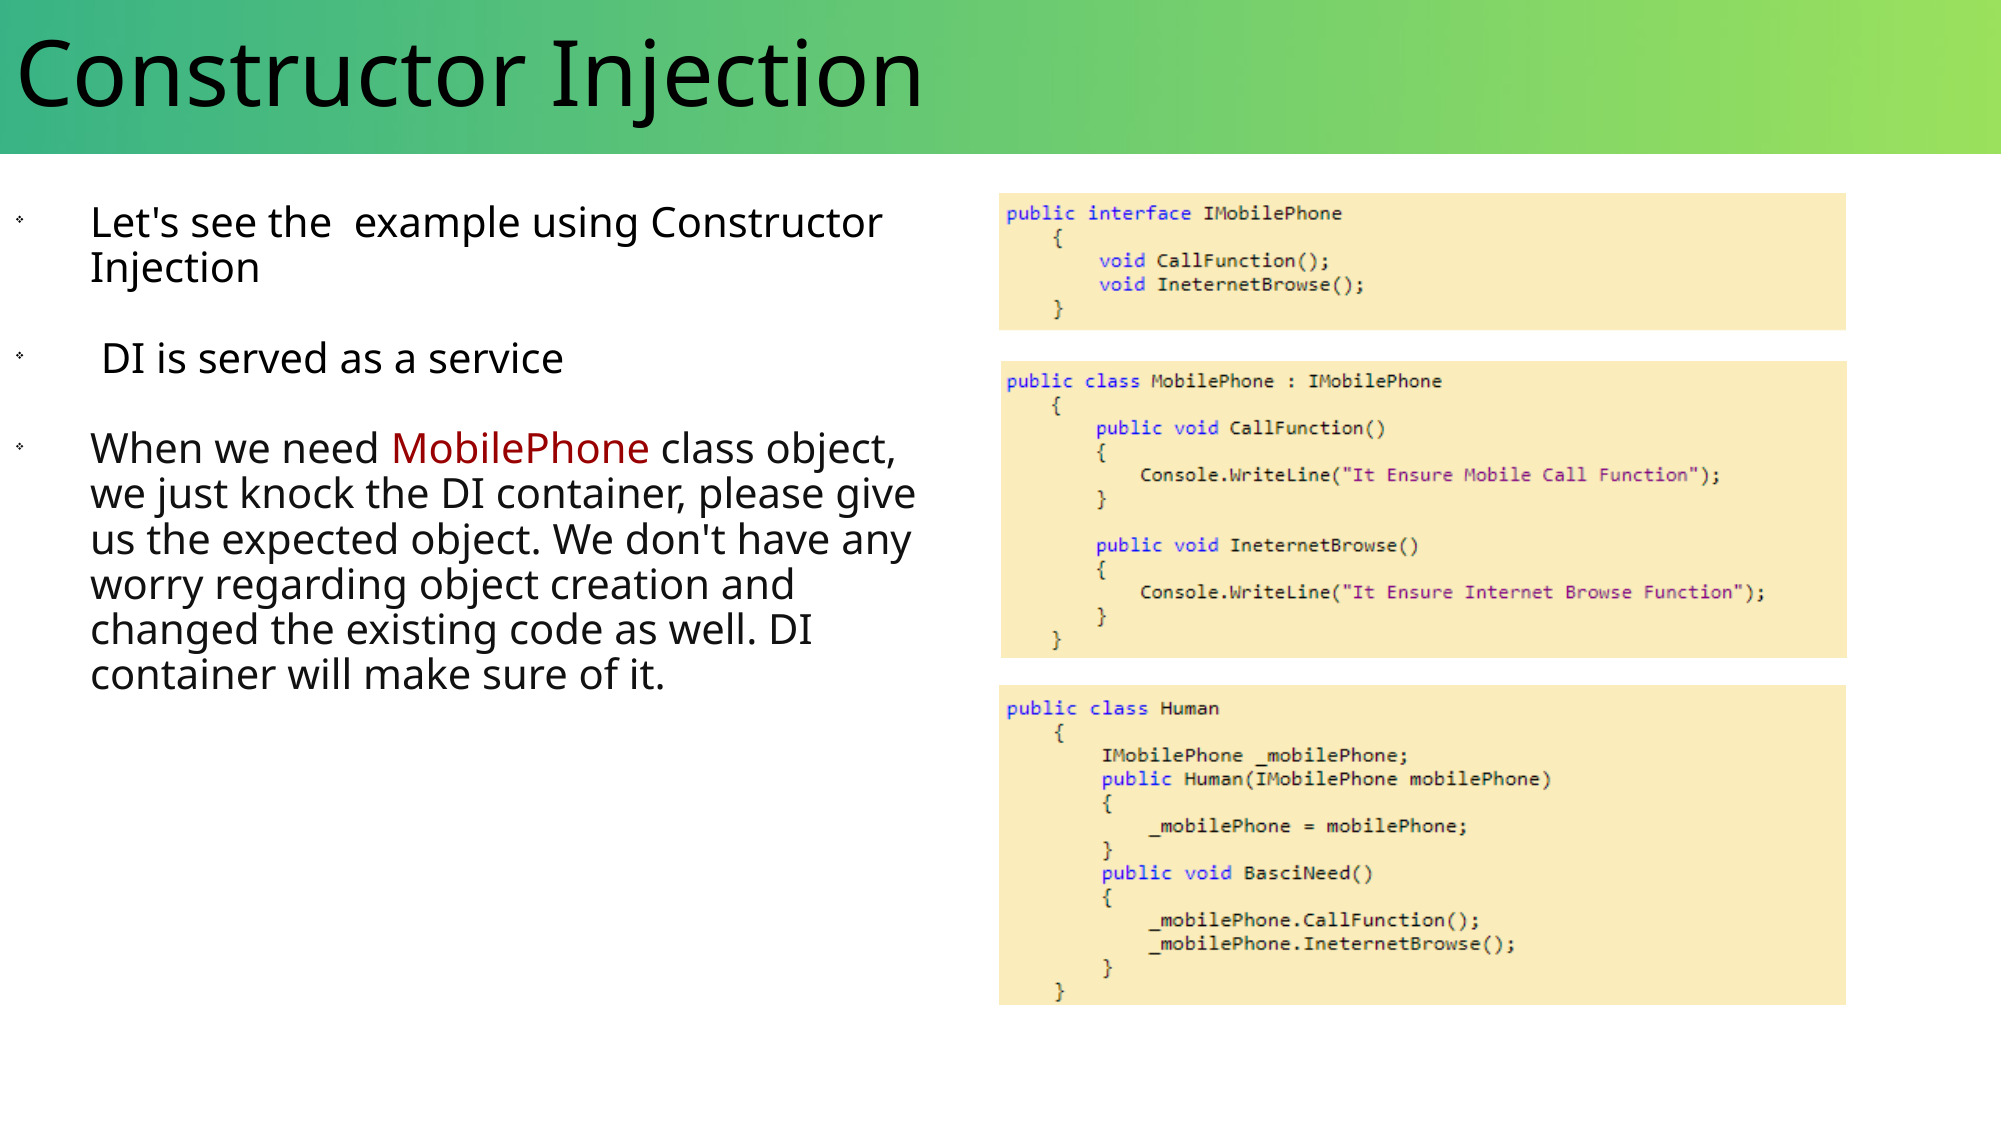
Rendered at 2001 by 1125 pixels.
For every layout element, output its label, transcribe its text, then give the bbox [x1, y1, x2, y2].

picture [1001, 360, 1847, 658]
picture [999, 193, 1846, 332]
picture [999, 685, 1846, 1005]
list Let's see the example using Constructor Injection DI is served as a service When we need MobilePhone class object, we just knock the DI container, please give us the expected object. We don't have any worry regarding object creation and changed the existing code as well. DI container will make sure of it. [0, 193, 958, 1028]
title Constructor Injection [0, 0, 2000, 154]
text_box [1029, 175, 1988, 585]
